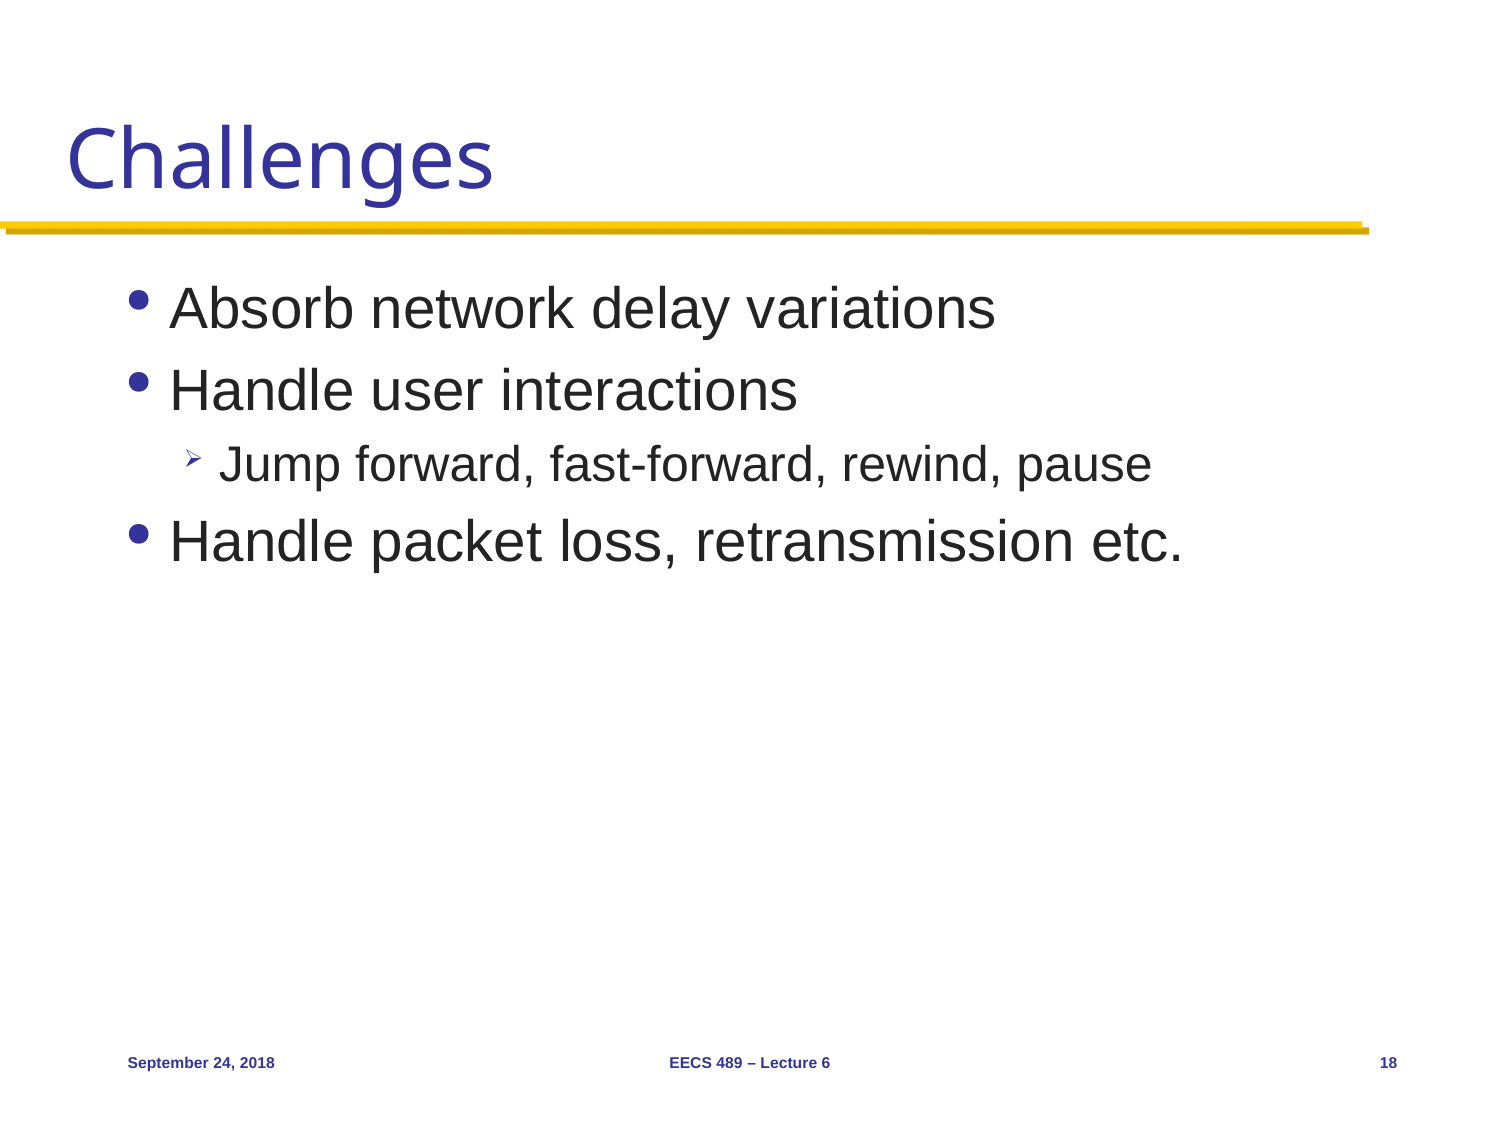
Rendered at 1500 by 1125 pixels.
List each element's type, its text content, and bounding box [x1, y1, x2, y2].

slide_number 18 [1312, 1024, 1413, 1101]
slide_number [112, 1024, 426, 1101]
footer EECS 489 – Lecture 6 [512, 1024, 988, 1101]
title Challenges [49, 24, 1451, 213]
list Absorb network delay variations Handle user interactions Jump forward, fast-forward, rewind, pause Handle packet loss, retransmission etc. [112, 262, 1413, 988]
